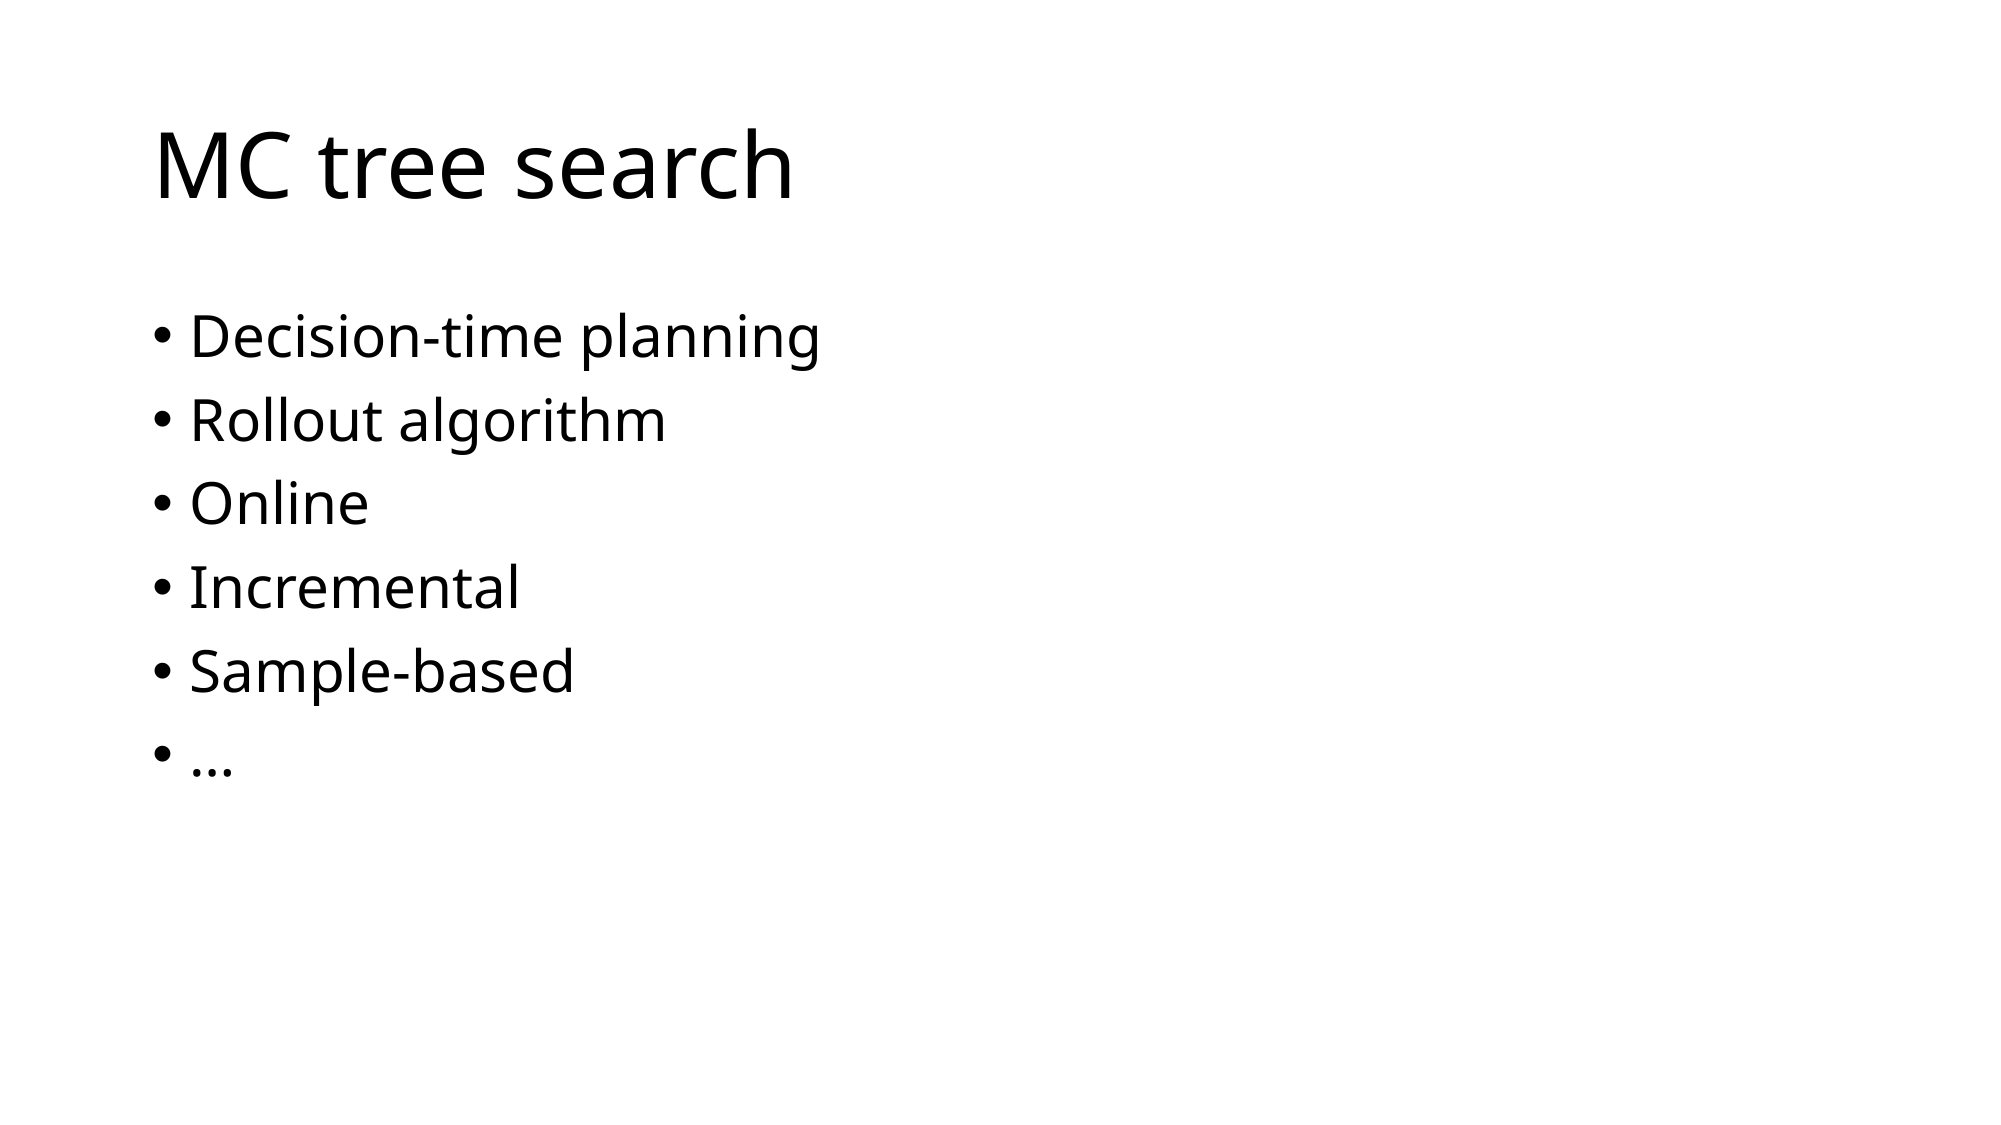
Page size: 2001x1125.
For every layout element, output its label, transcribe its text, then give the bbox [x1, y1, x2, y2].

title MC tree search [137, 59, 1863, 278]
list Decision-time planning Rollout algorithm Online Incremental Sample-based … [137, 299, 1863, 1014]
